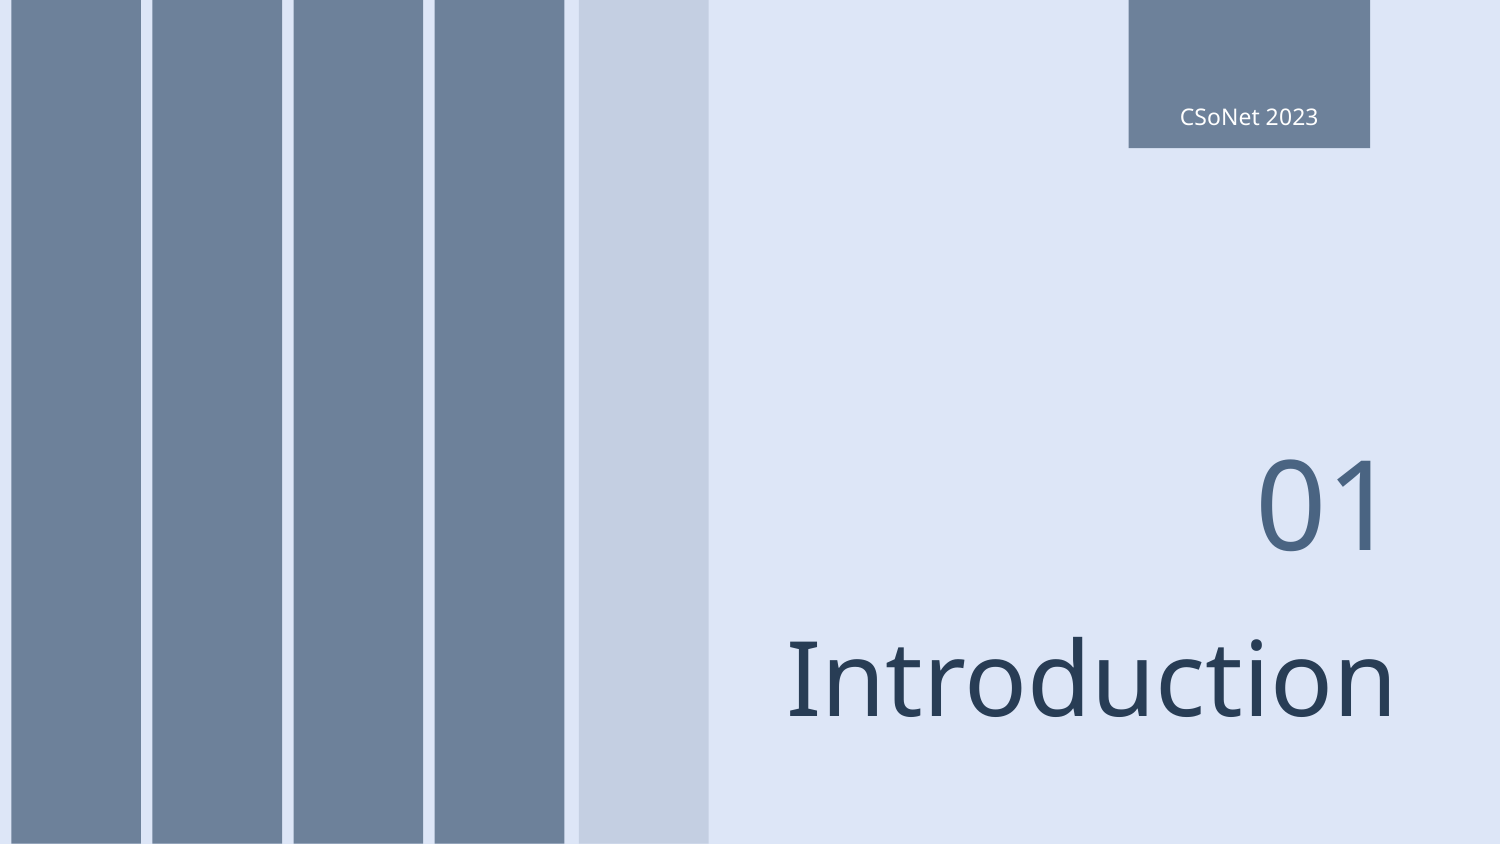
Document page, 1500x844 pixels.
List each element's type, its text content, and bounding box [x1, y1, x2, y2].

subtitle CSoNet 2023 [1128, 87, 1371, 155]
title Introduction [737, 596, 1414, 756]
title 01 [1230, 431, 1414, 570]
text_box [1128, 0, 1371, 87]
